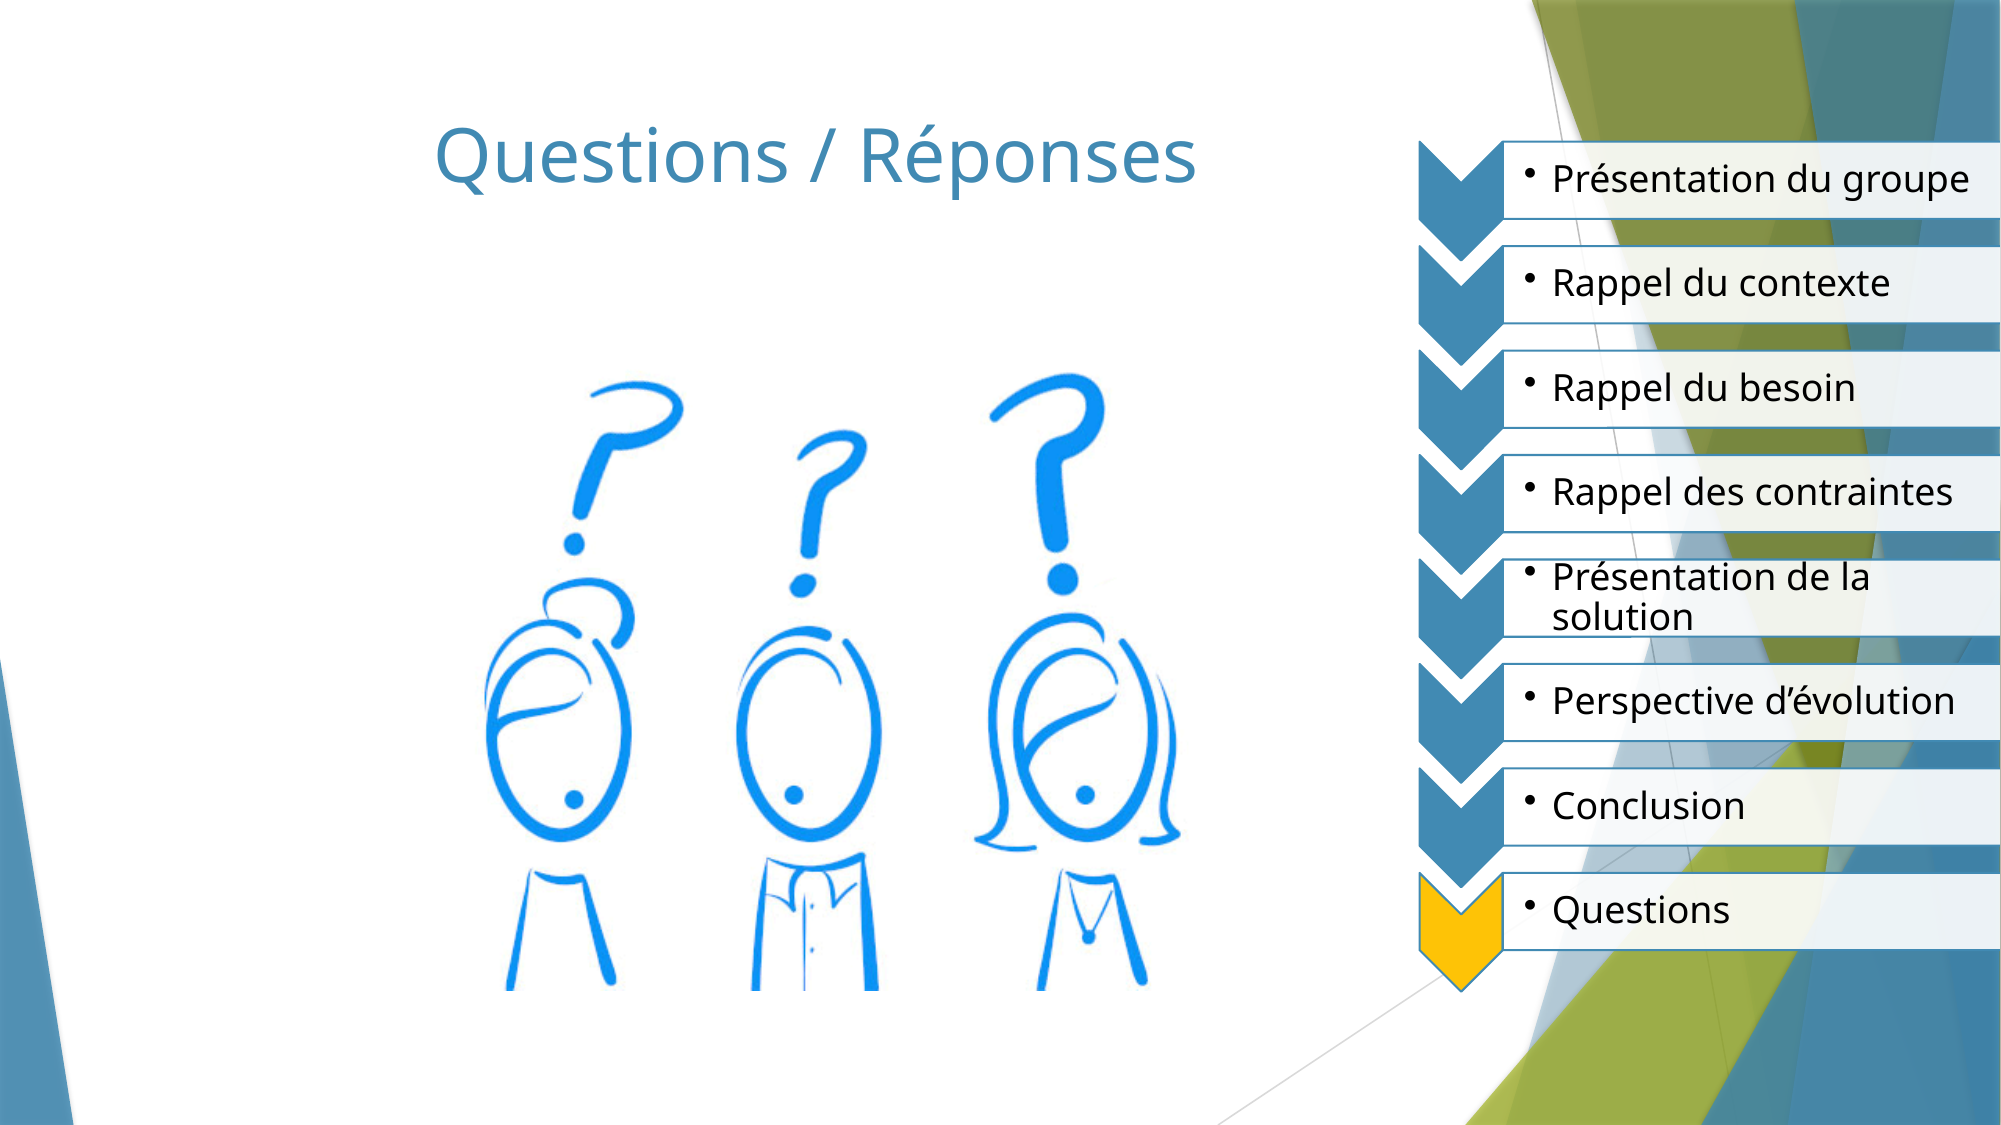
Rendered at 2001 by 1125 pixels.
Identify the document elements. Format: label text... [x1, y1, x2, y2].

title Questions / Réponses [111, 99, 1522, 317]
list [437, 354, 1195, 992]
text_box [1418, 140, 2000, 993]
